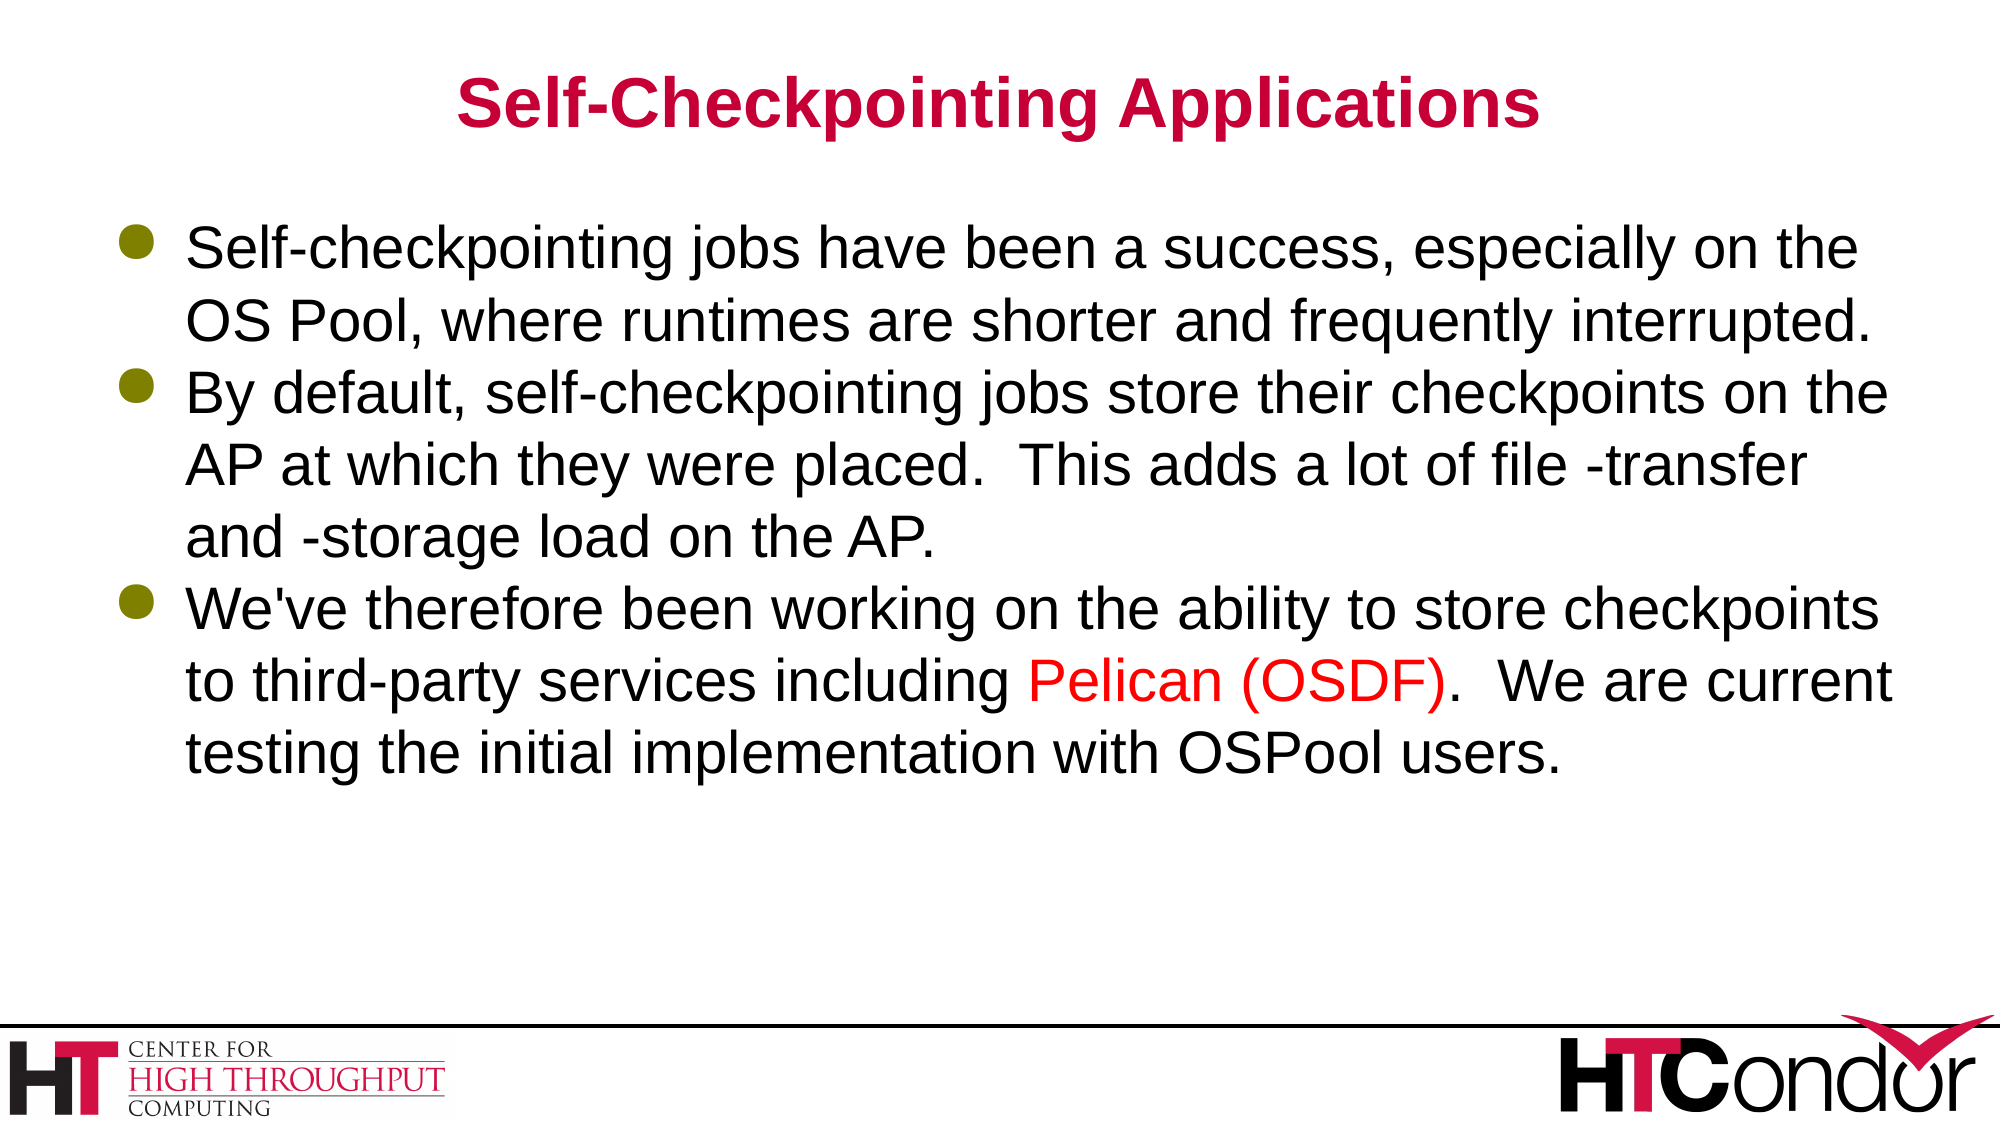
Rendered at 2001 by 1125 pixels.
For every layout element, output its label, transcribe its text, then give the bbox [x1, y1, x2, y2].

picture [1555, 1014, 2000, 1119]
title Self-Checkpointing Applications [68, 36, 1932, 163]
picture [0, 1029, 454, 1125]
list Self-checkpointing jobs have been a success, especially on the OS Pool, where runtimes are shorter and frequently interrupted. By default, self-checkpointing jobs store their checkpoints on the AP at which they were placed. This adds a lot of file -transfer and -storage load on the AP. We've therefore been working on the ability to store checkpoints to third-party services including Pelican (OSDF). We are current testing the initial implementation with OSPool users. [68, 188, 1932, 937]
